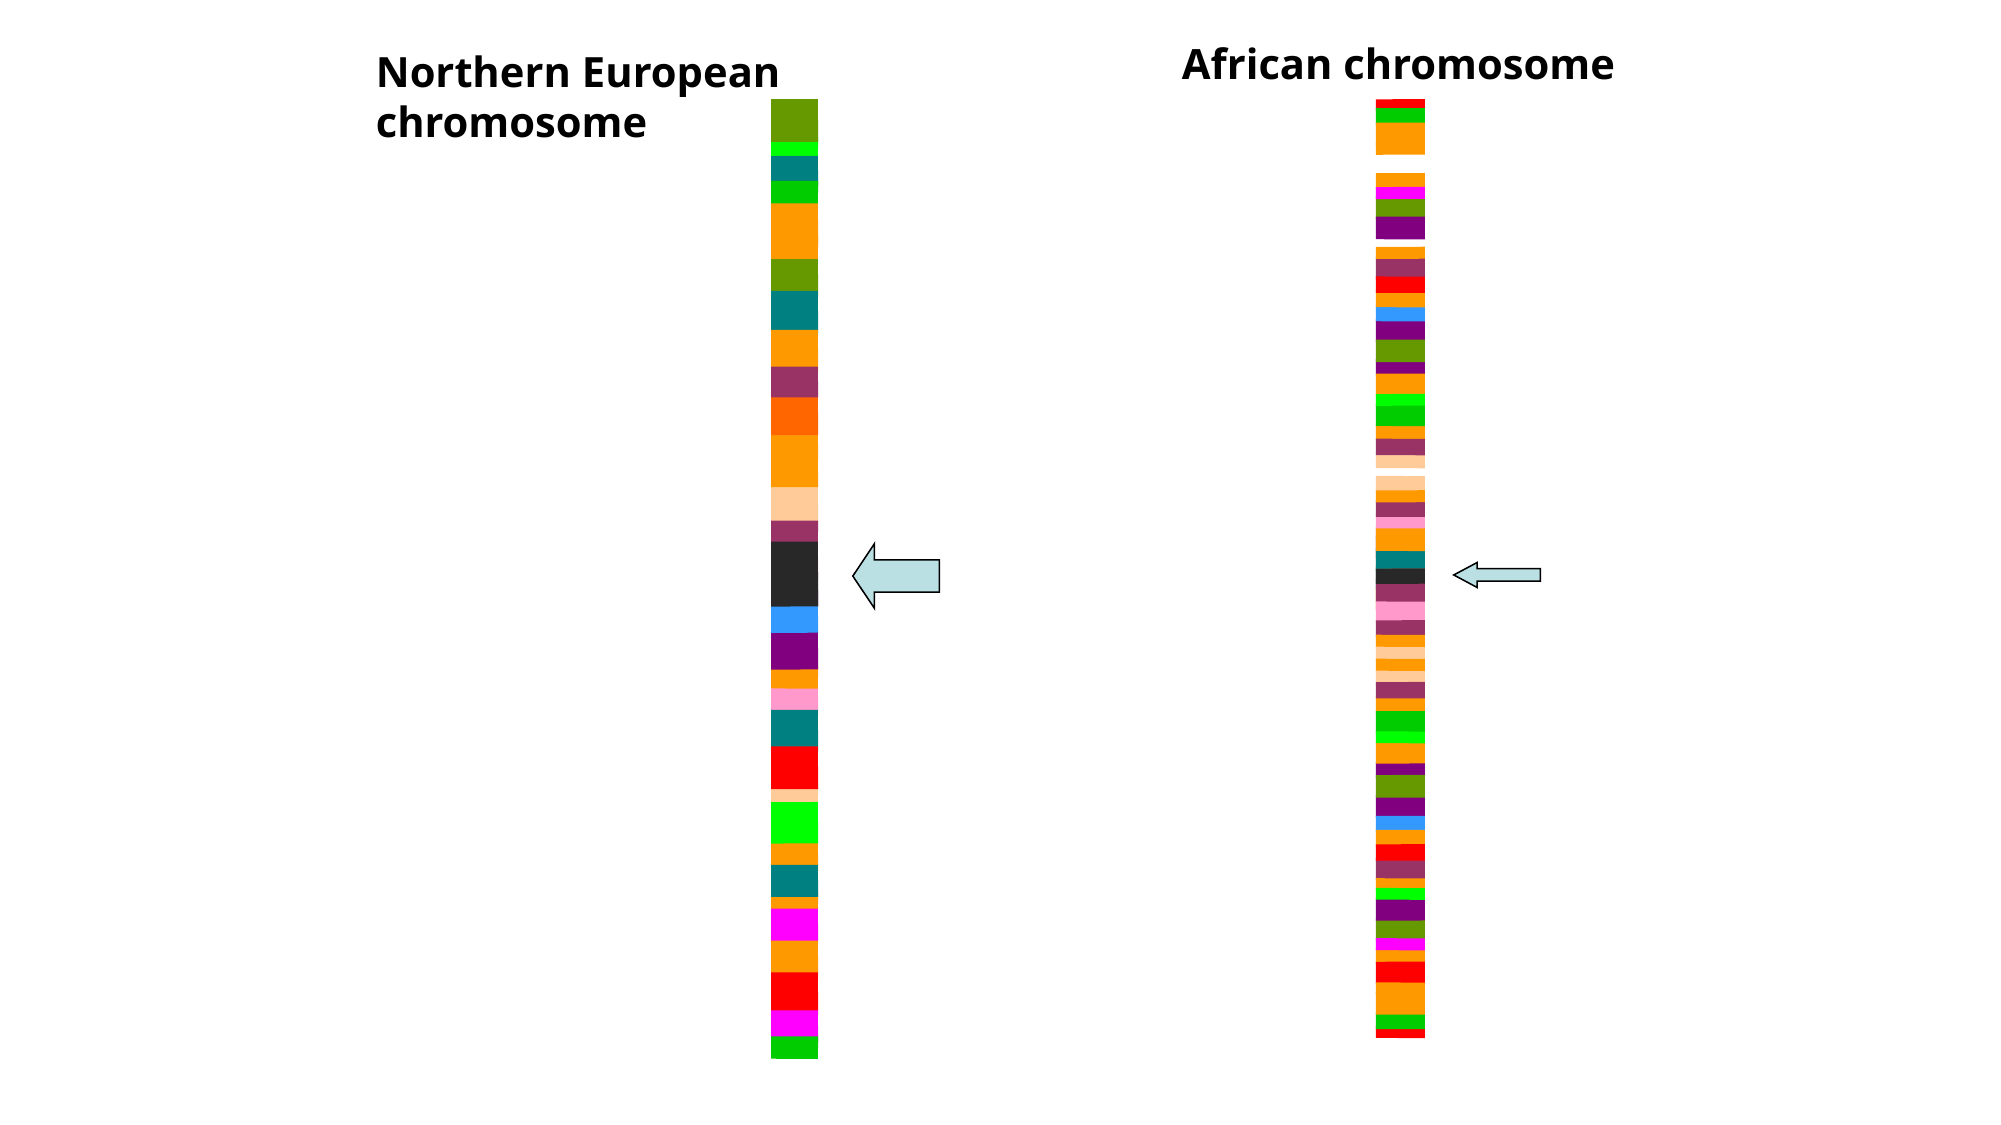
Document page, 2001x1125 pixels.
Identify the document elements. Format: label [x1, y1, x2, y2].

text_box [360, 38, 1042, 1060]
text_box [1166, 30, 1634, 1039]
